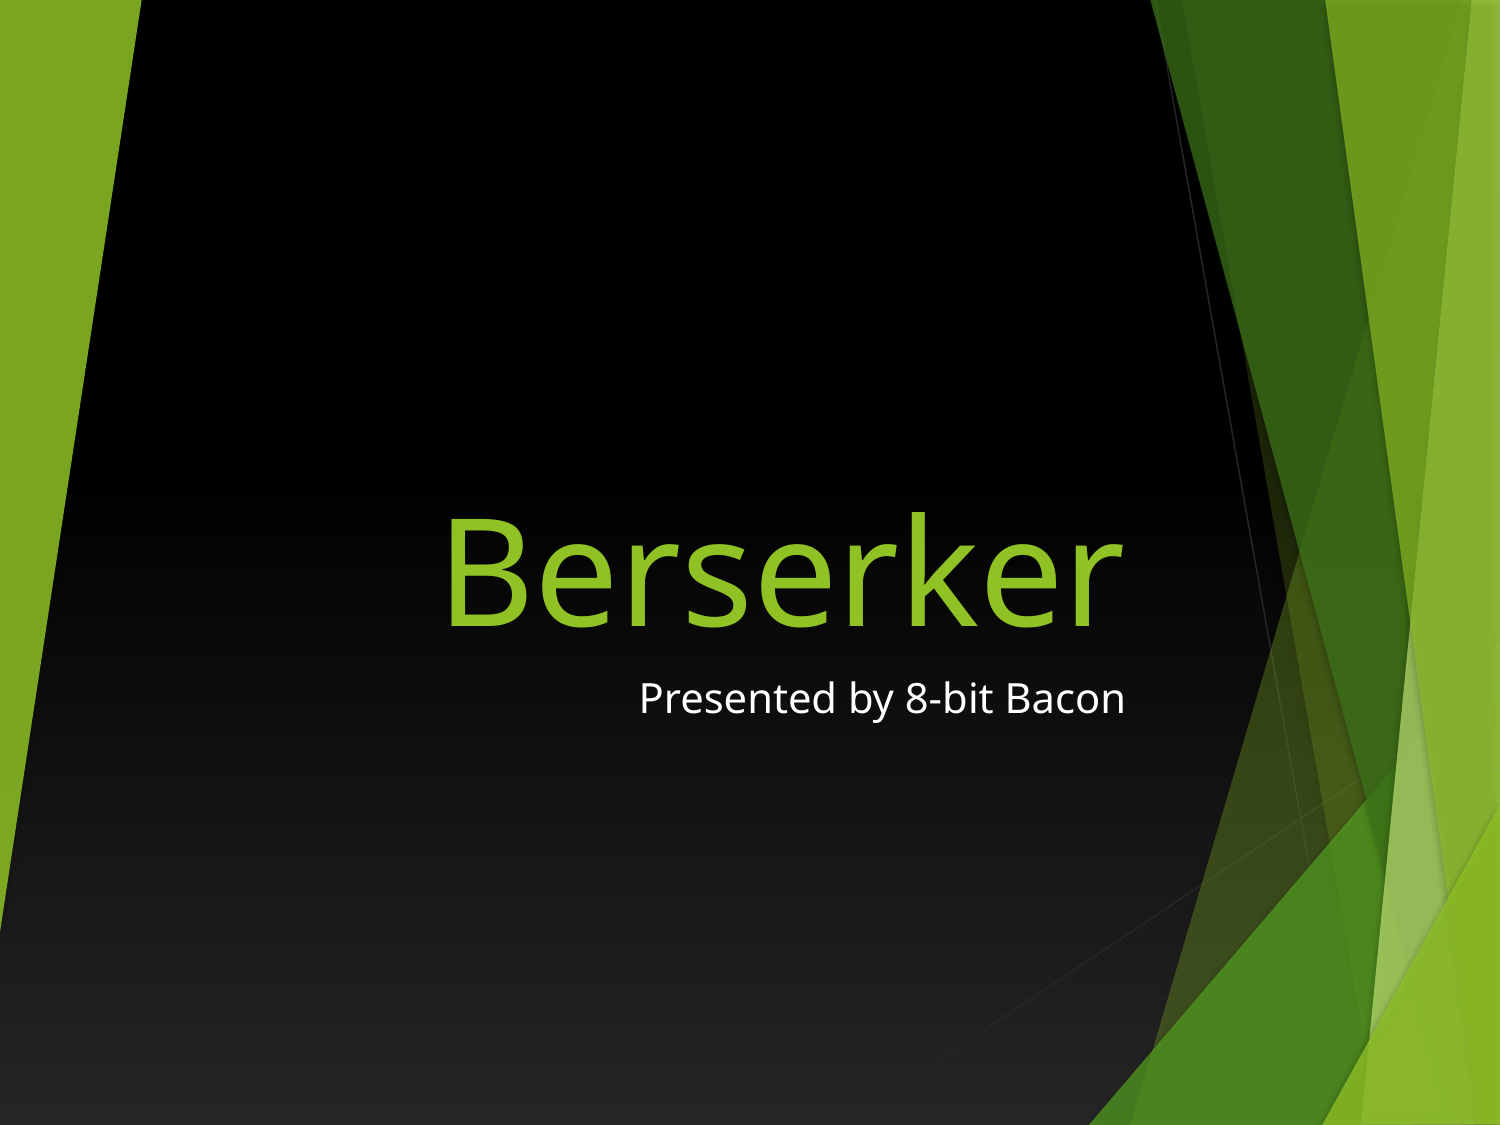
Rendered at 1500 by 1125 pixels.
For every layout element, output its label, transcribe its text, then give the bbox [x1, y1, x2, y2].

subtitle Presented by 8-bit Bacon [185, 664, 1142, 845]
title Berserker [185, 394, 1142, 664]
